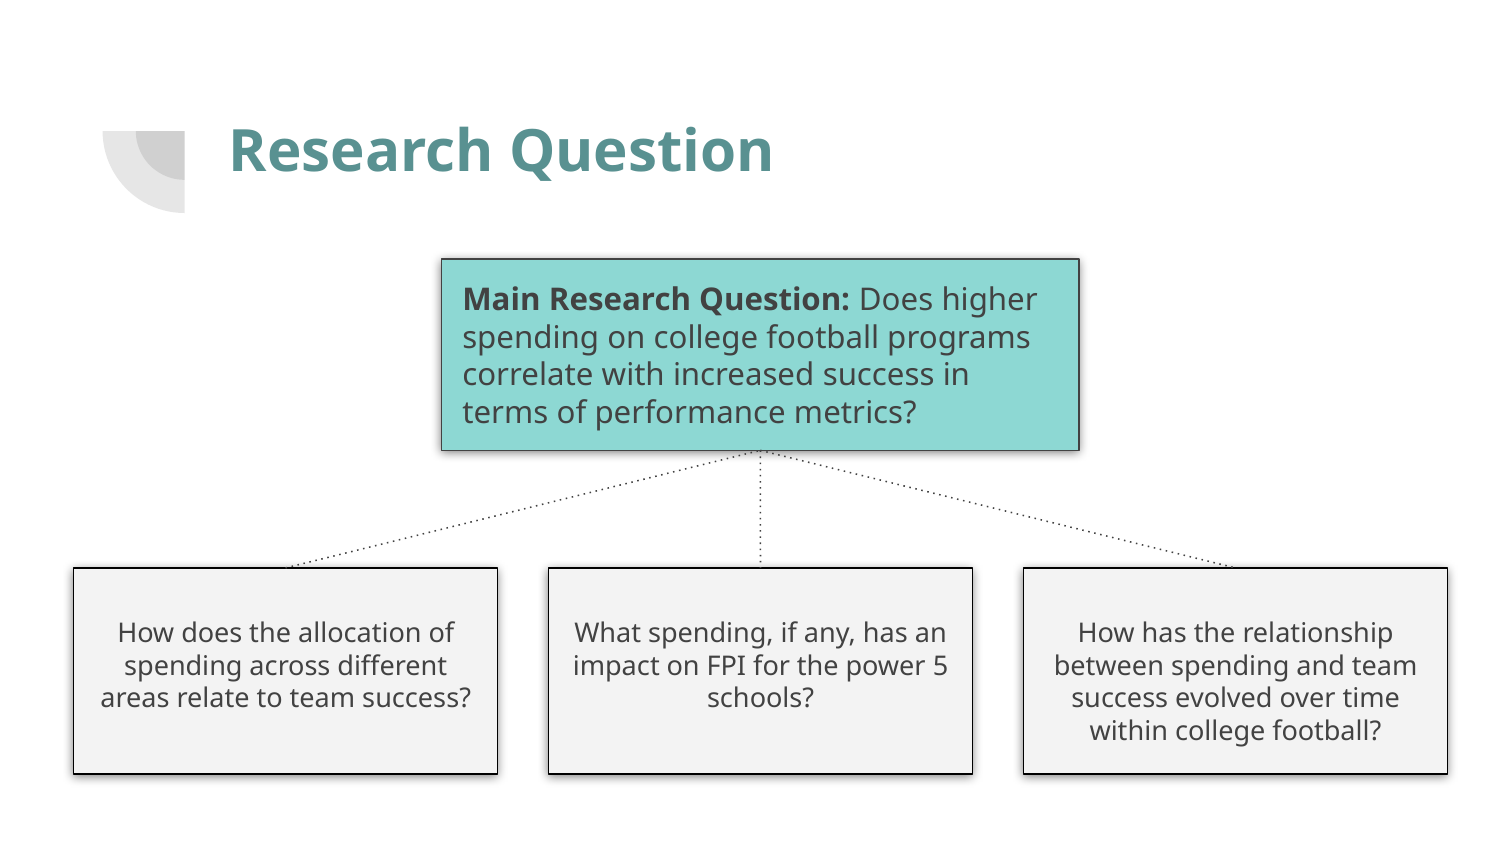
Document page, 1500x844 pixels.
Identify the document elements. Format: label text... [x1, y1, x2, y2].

text_box How does the allocation of spending across different areas relate to team success? [73, 567, 498, 774]
text_box How has the relationship between spending and team success evolved over time within college football? [1023, 567, 1448, 774]
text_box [760, 450, 1236, 569]
text_box [441, 258, 1080, 448]
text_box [285, 450, 757, 569]
text_box Main Research Question: Does higher spending on college football programs correlate with increased success in terms of performance metrics? [447, 264, 1068, 445]
title Research Question [213, 98, 1368, 263]
text_box What spending, if any, has an impact on FPI for the power 5 schools? [548, 575, 973, 774]
